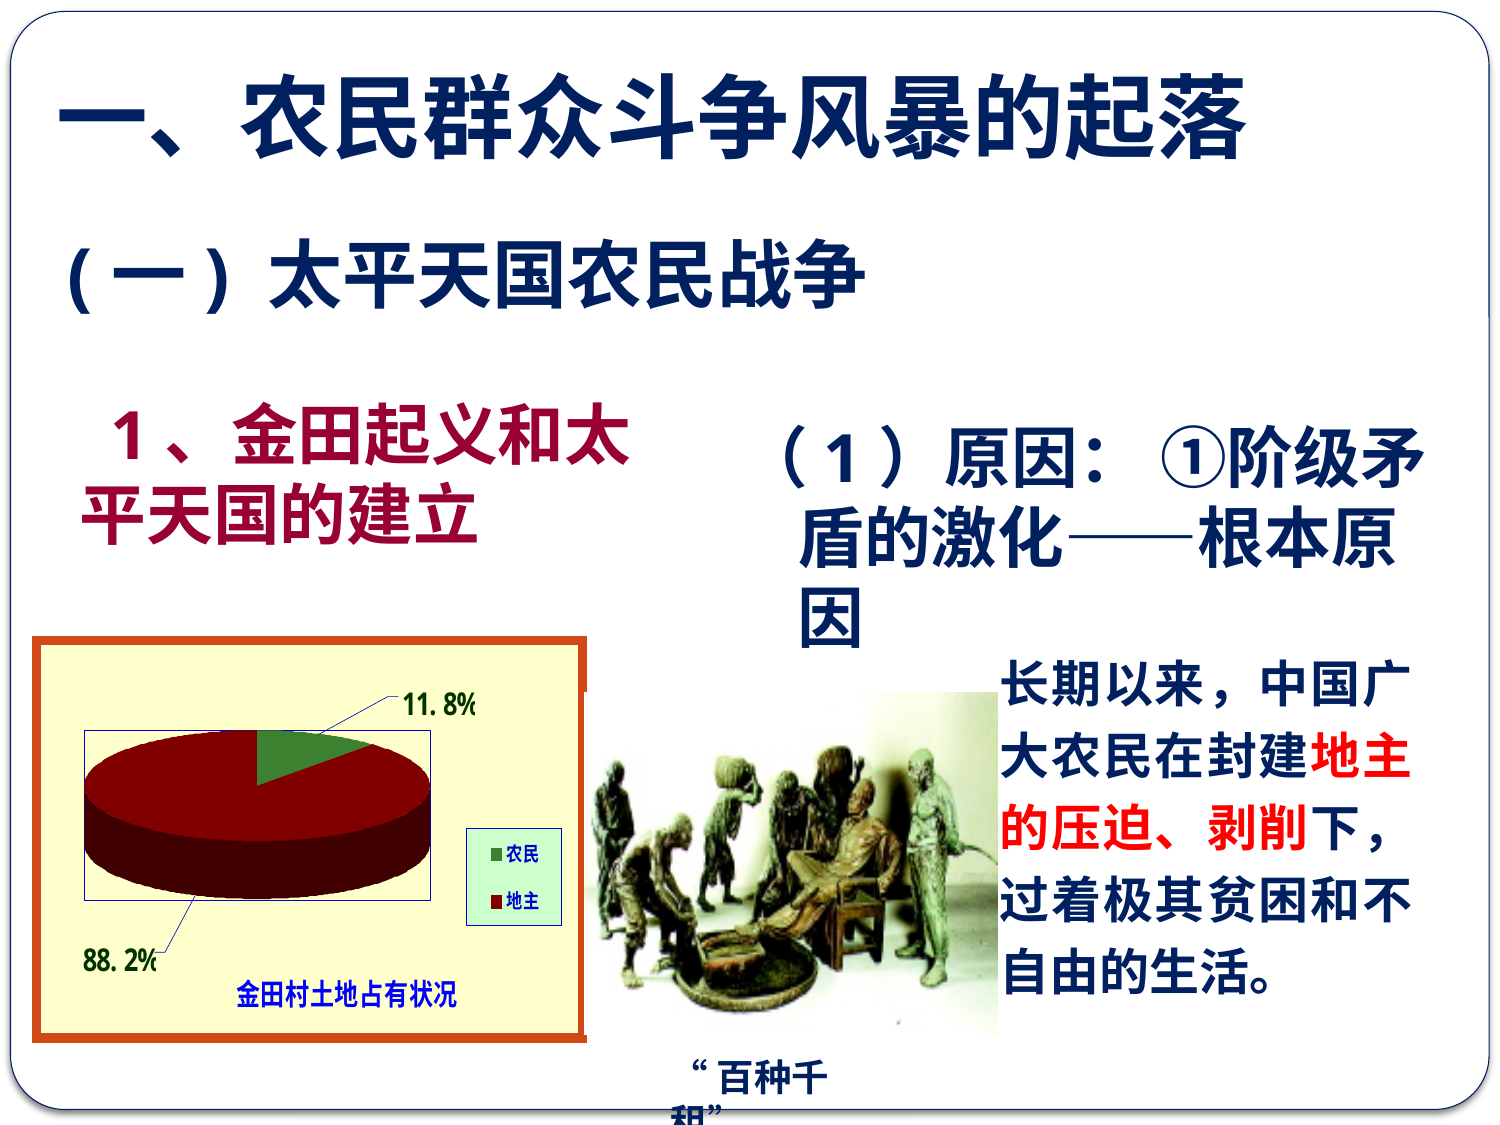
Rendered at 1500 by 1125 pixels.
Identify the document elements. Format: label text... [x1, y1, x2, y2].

text_box 1、金田起义和太平天国的建立 [64, 385, 703, 560]
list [584, 692, 998, 1036]
text_box 长期以来，中国广大农民在封建地主的压迫、剥削下，过着极其贫困和不自由的生活。 [984, 632, 1428, 1008]
title 一、农民群众斗争风暴的起落 [41, 45, 1425, 185]
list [40, 644, 579, 1034]
text_box (一) 太平天国农民战争 [53, 219, 1350, 325]
text_box “百种千租” [655, 1046, 890, 1125]
text_box （1）原因： ①阶级矛盾的激化——根本原因 [726, 408, 1471, 598]
